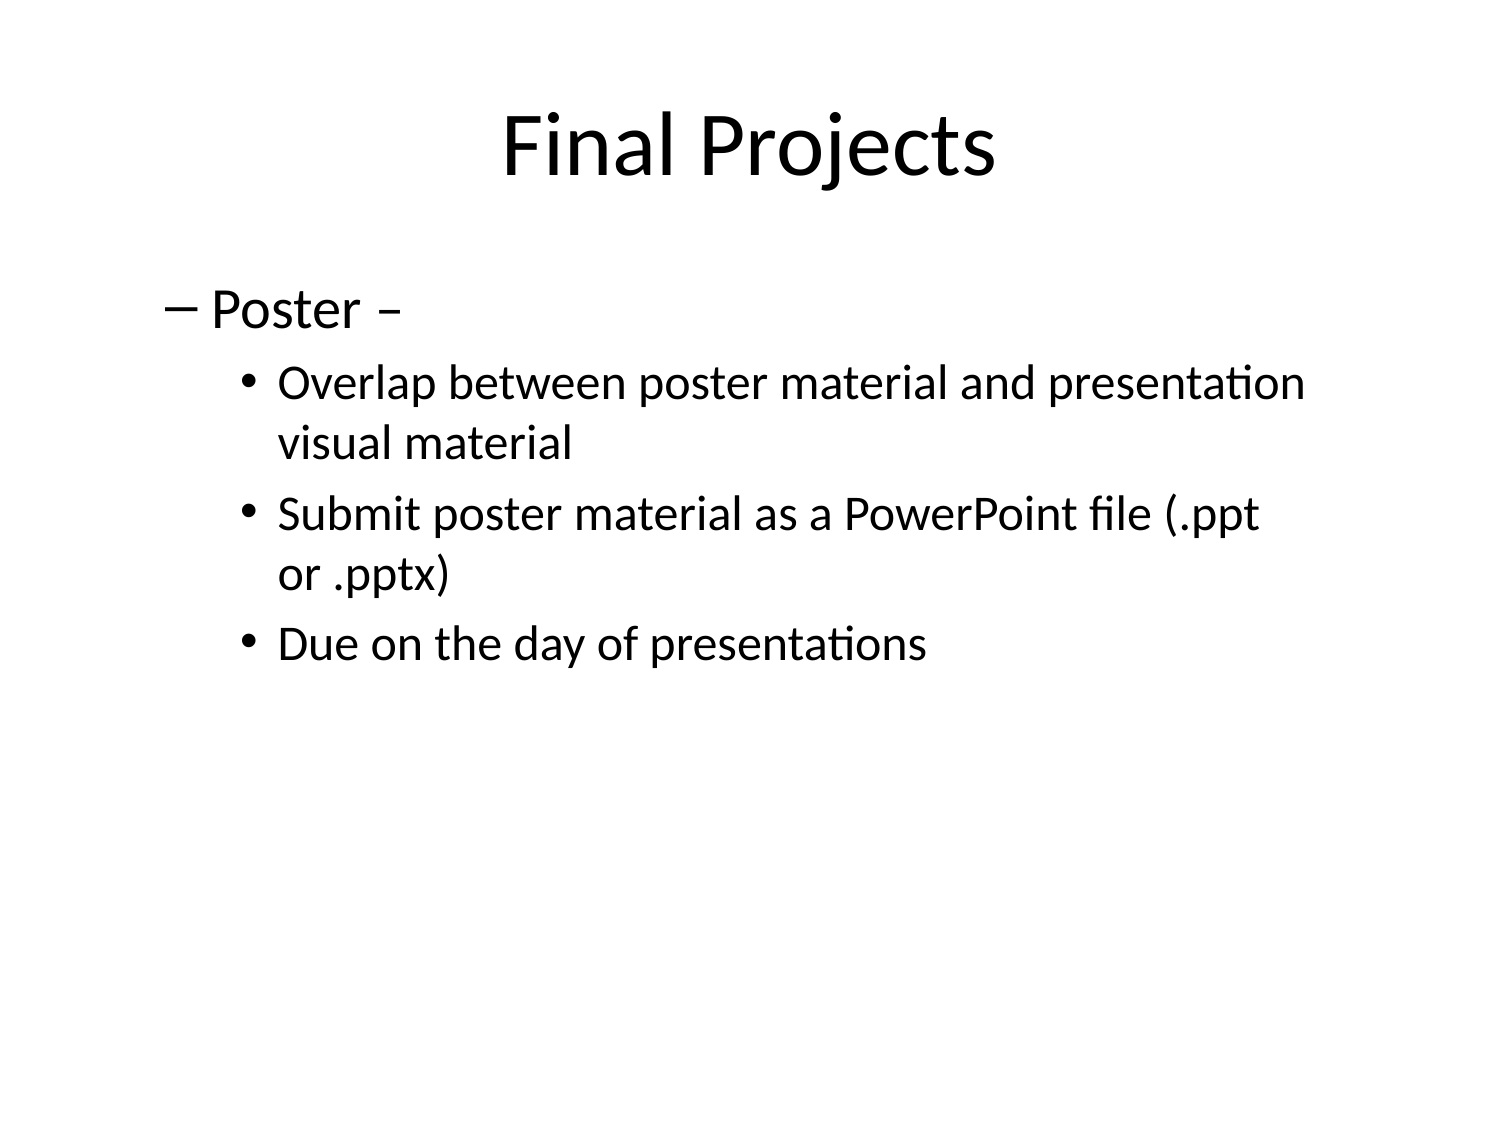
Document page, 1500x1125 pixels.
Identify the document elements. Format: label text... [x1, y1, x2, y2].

title Final Projects [75, 45, 1425, 233]
list Poster – Overlap between poster material and presentation visual material Submit poster material as a PowerPoint file (.ppt or .pptx) Due on the day of presentations [75, 262, 1425, 1005]
